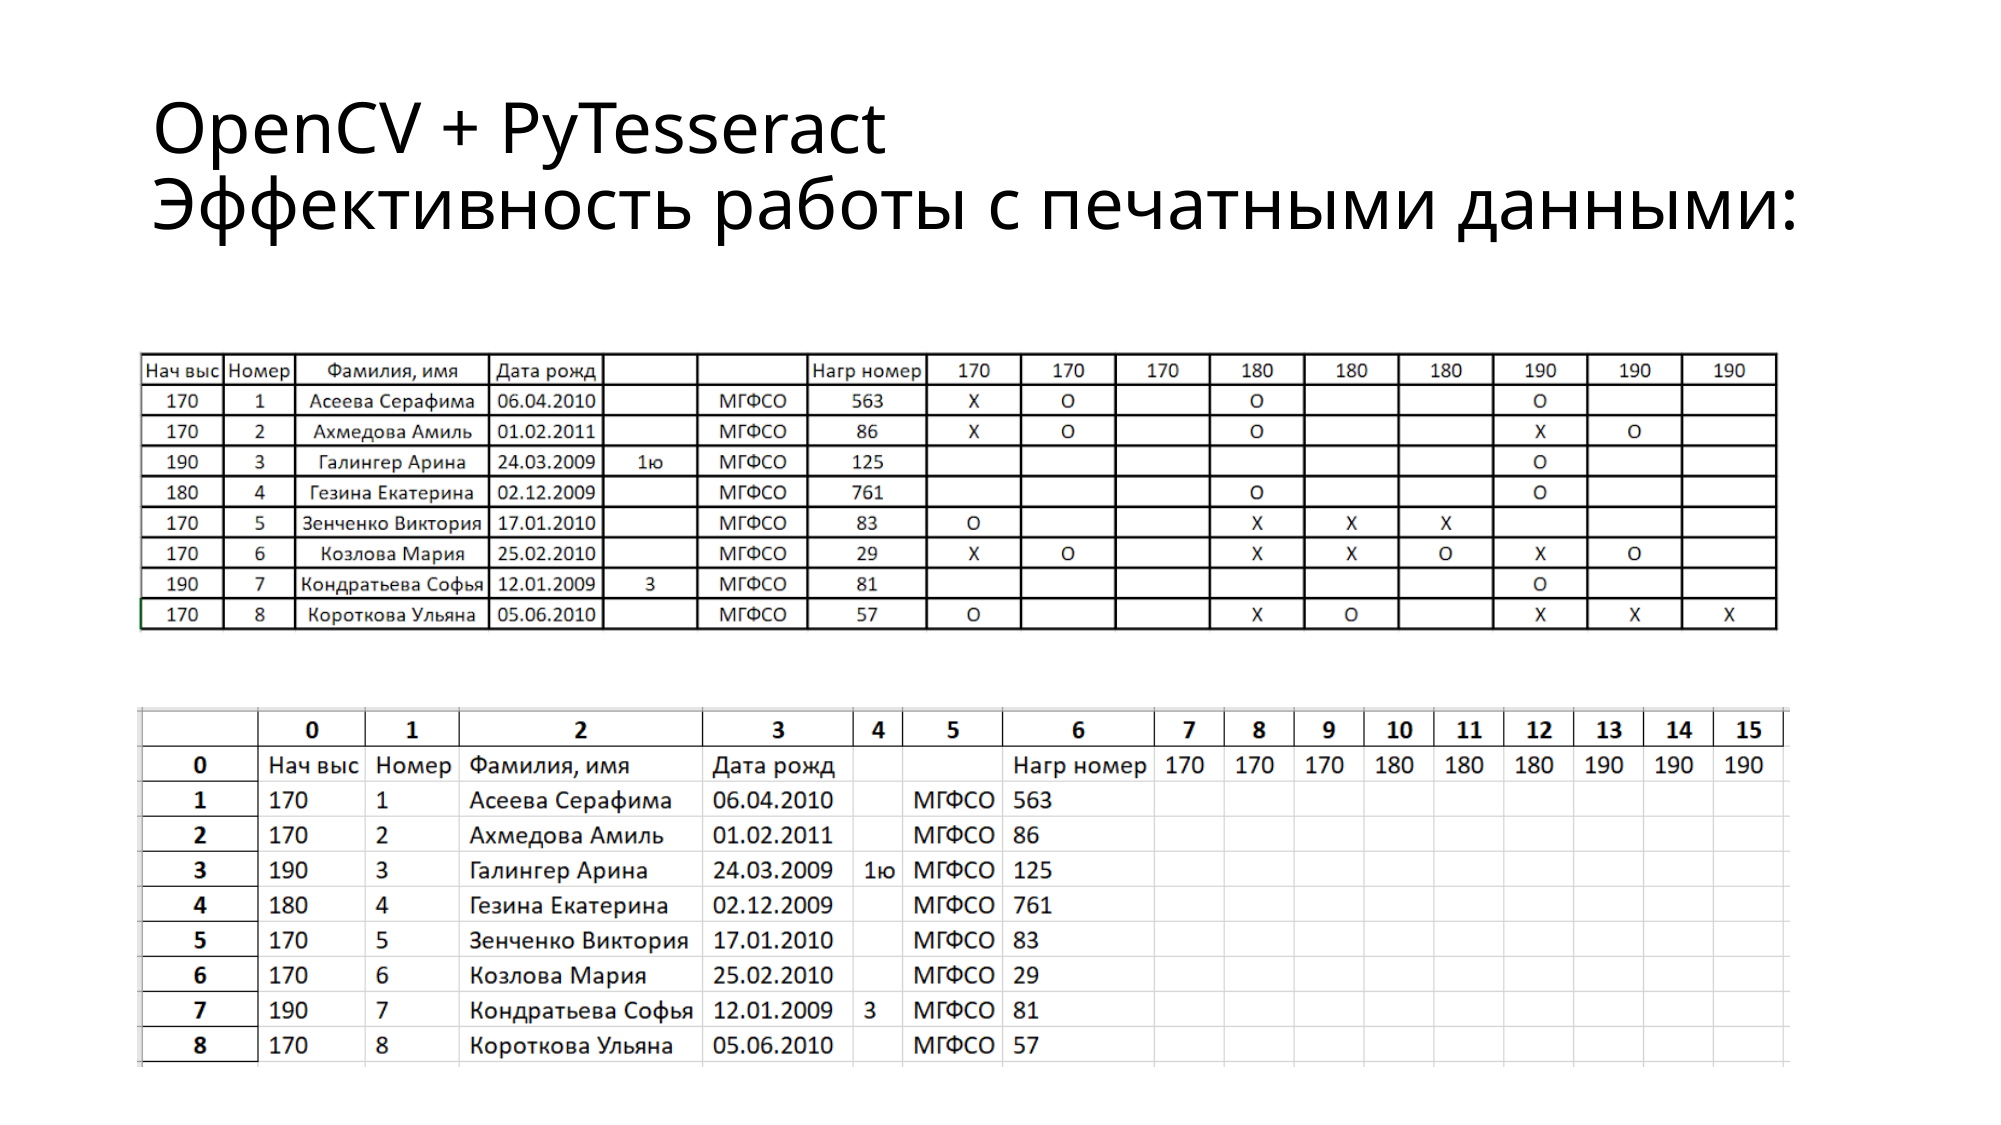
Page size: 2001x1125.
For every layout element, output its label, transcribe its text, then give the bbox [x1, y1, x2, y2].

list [103, 333, 1829, 651]
title OpenCV + PyTesseract Эффективность работы с печатными данными: [137, 59, 1863, 278]
picture [137, 707, 1790, 1067]
